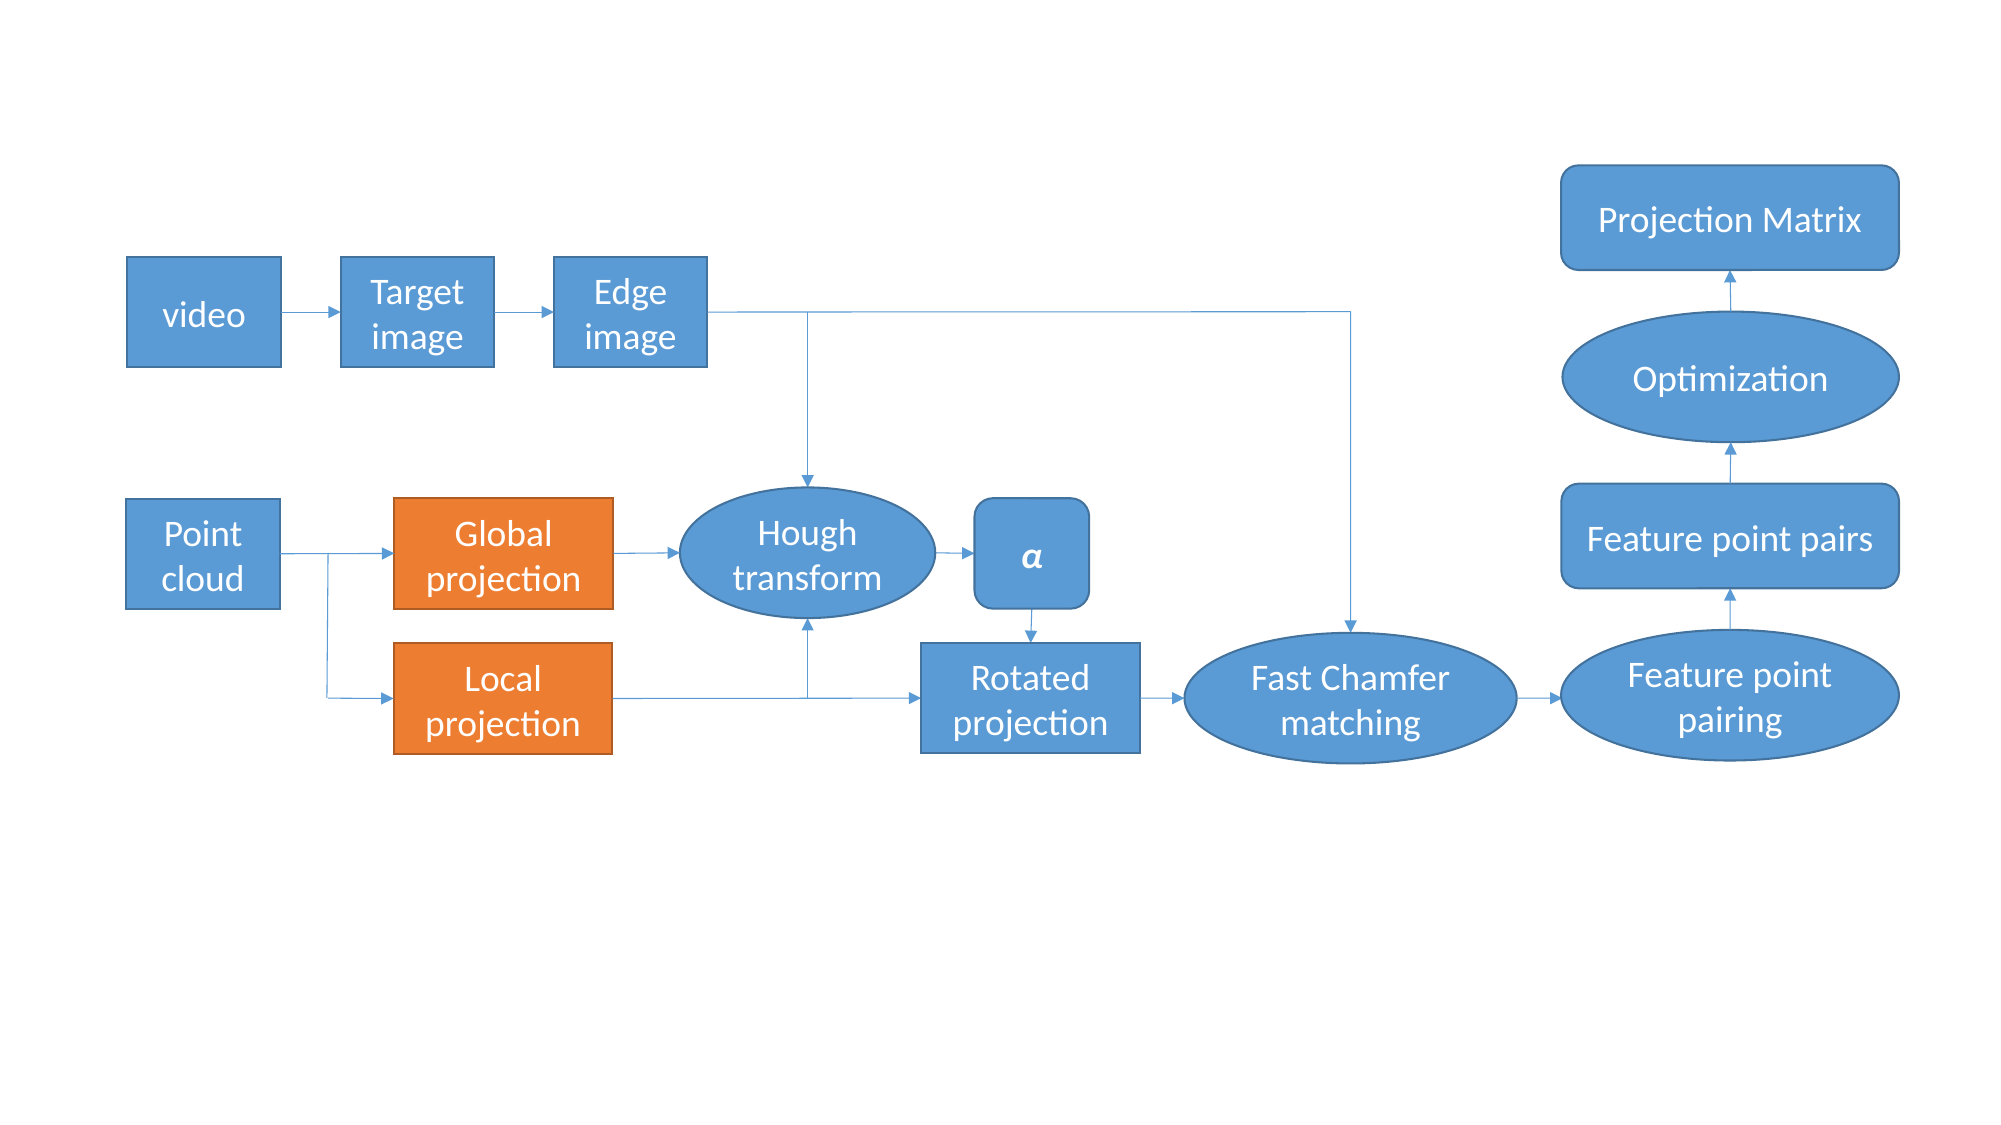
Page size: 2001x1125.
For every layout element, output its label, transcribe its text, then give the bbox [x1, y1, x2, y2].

text_box Fast Chamfer matching [1183, 631, 1518, 765]
text_box Point cloud [125, 498, 281, 610]
text_box Global projection [393, 497, 614, 610]
text_box Rotated projection [920, 642, 1141, 754]
text_box Edge image [553, 256, 708, 368]
text_box Feature point pairing [1560, 628, 1901, 762]
text_box Hough transform [678, 486, 937, 620]
text_box Projection Matrix [1560, 164, 1901, 272]
text_box Target image [340, 256, 495, 368]
text_box α [973, 497, 1091, 610]
text_box Optimization [1561, 310, 1901, 444]
text_box Local projection [393, 642, 613, 755]
text_box video [126, 256, 282, 368]
text_box Feature point pairs [1560, 482, 1901, 590]
